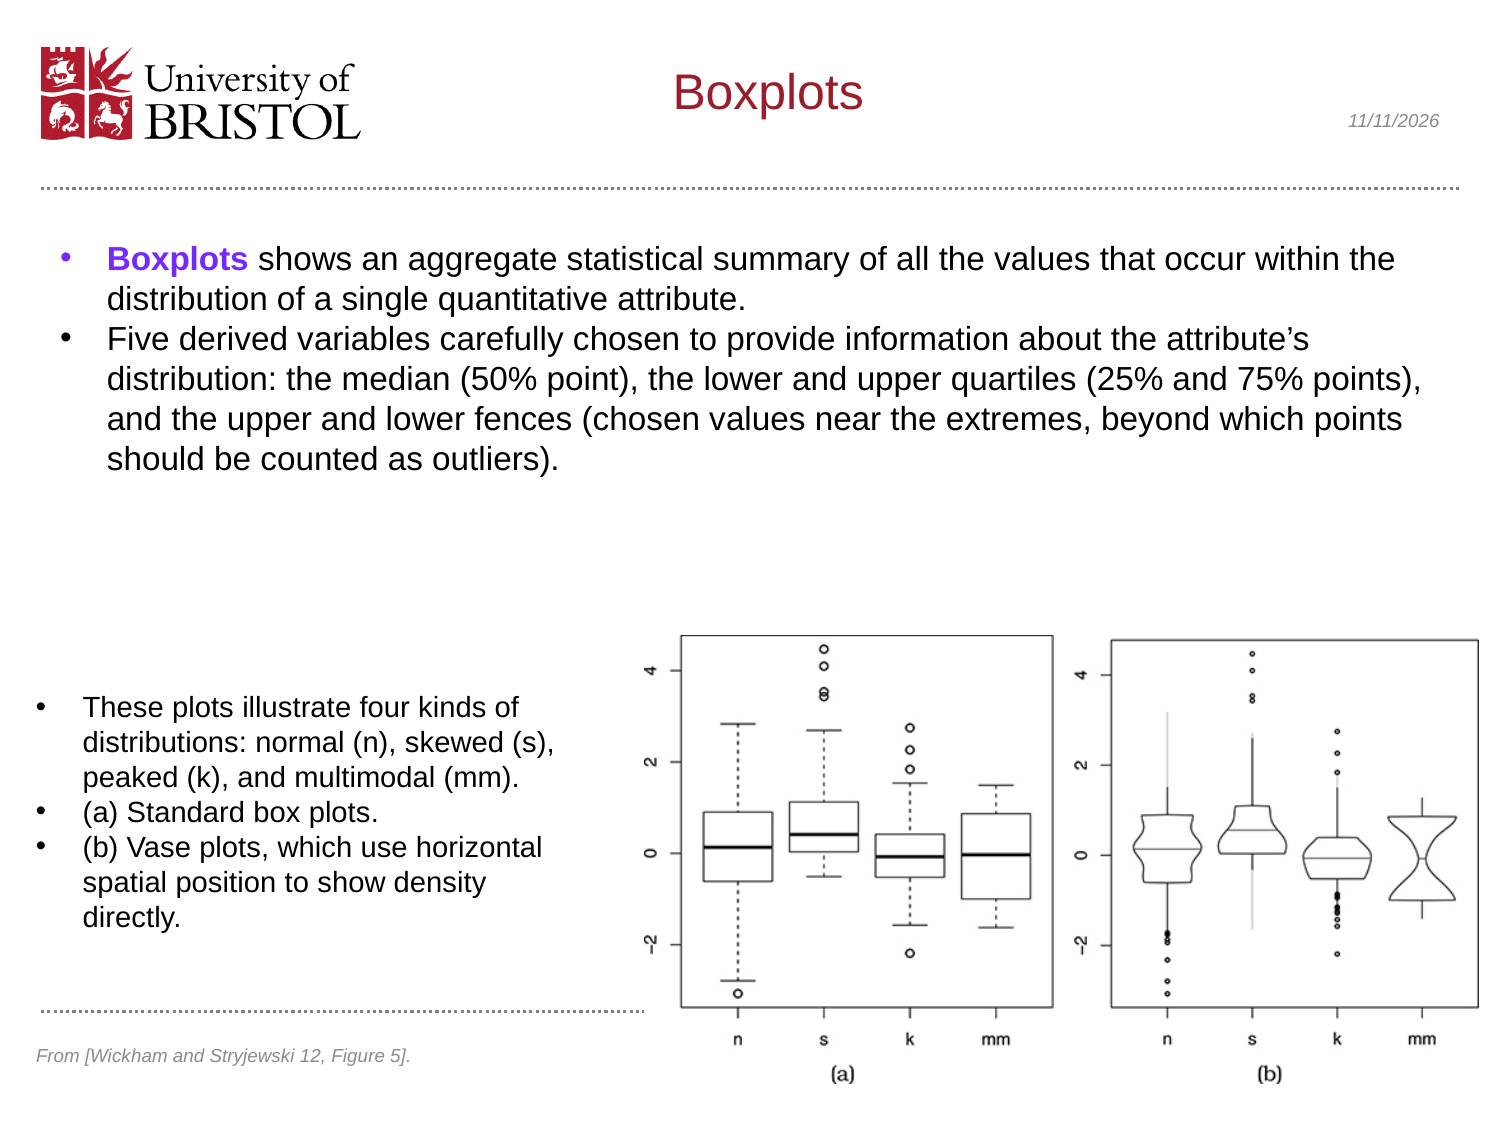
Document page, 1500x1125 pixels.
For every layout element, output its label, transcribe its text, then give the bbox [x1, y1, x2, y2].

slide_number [1104, 101, 1455, 162]
text_box These plots illustrate four kinds of distributions: normal (n), skewed (s), peaked (k), and multimodal (mm). (a) Standard box plots. (b) Vase plots, which use horizontal spatial position to show density directly. [21, 681, 606, 941]
footer From [Wickham and Stryjewski 12, Figure 5]. [21, 1024, 640, 1085]
text_box Boxplots shows an aggregate statistical summary of all the values that occur within the distribution of a single quantitative attribute. Five derived variables carefully chosen to provide information about the attribute’s distribution: the median (50% point), the lower and upper quartiles (25% and 75% points), and the upper and lower fences (chosen values near the extremes, beyond which points should be counted as outliers). [45, 230, 1455, 525]
title Boxplots [657, 38, 1425, 140]
picture [644, 634, 1479, 1084]
picture [41, 47, 361, 140]
